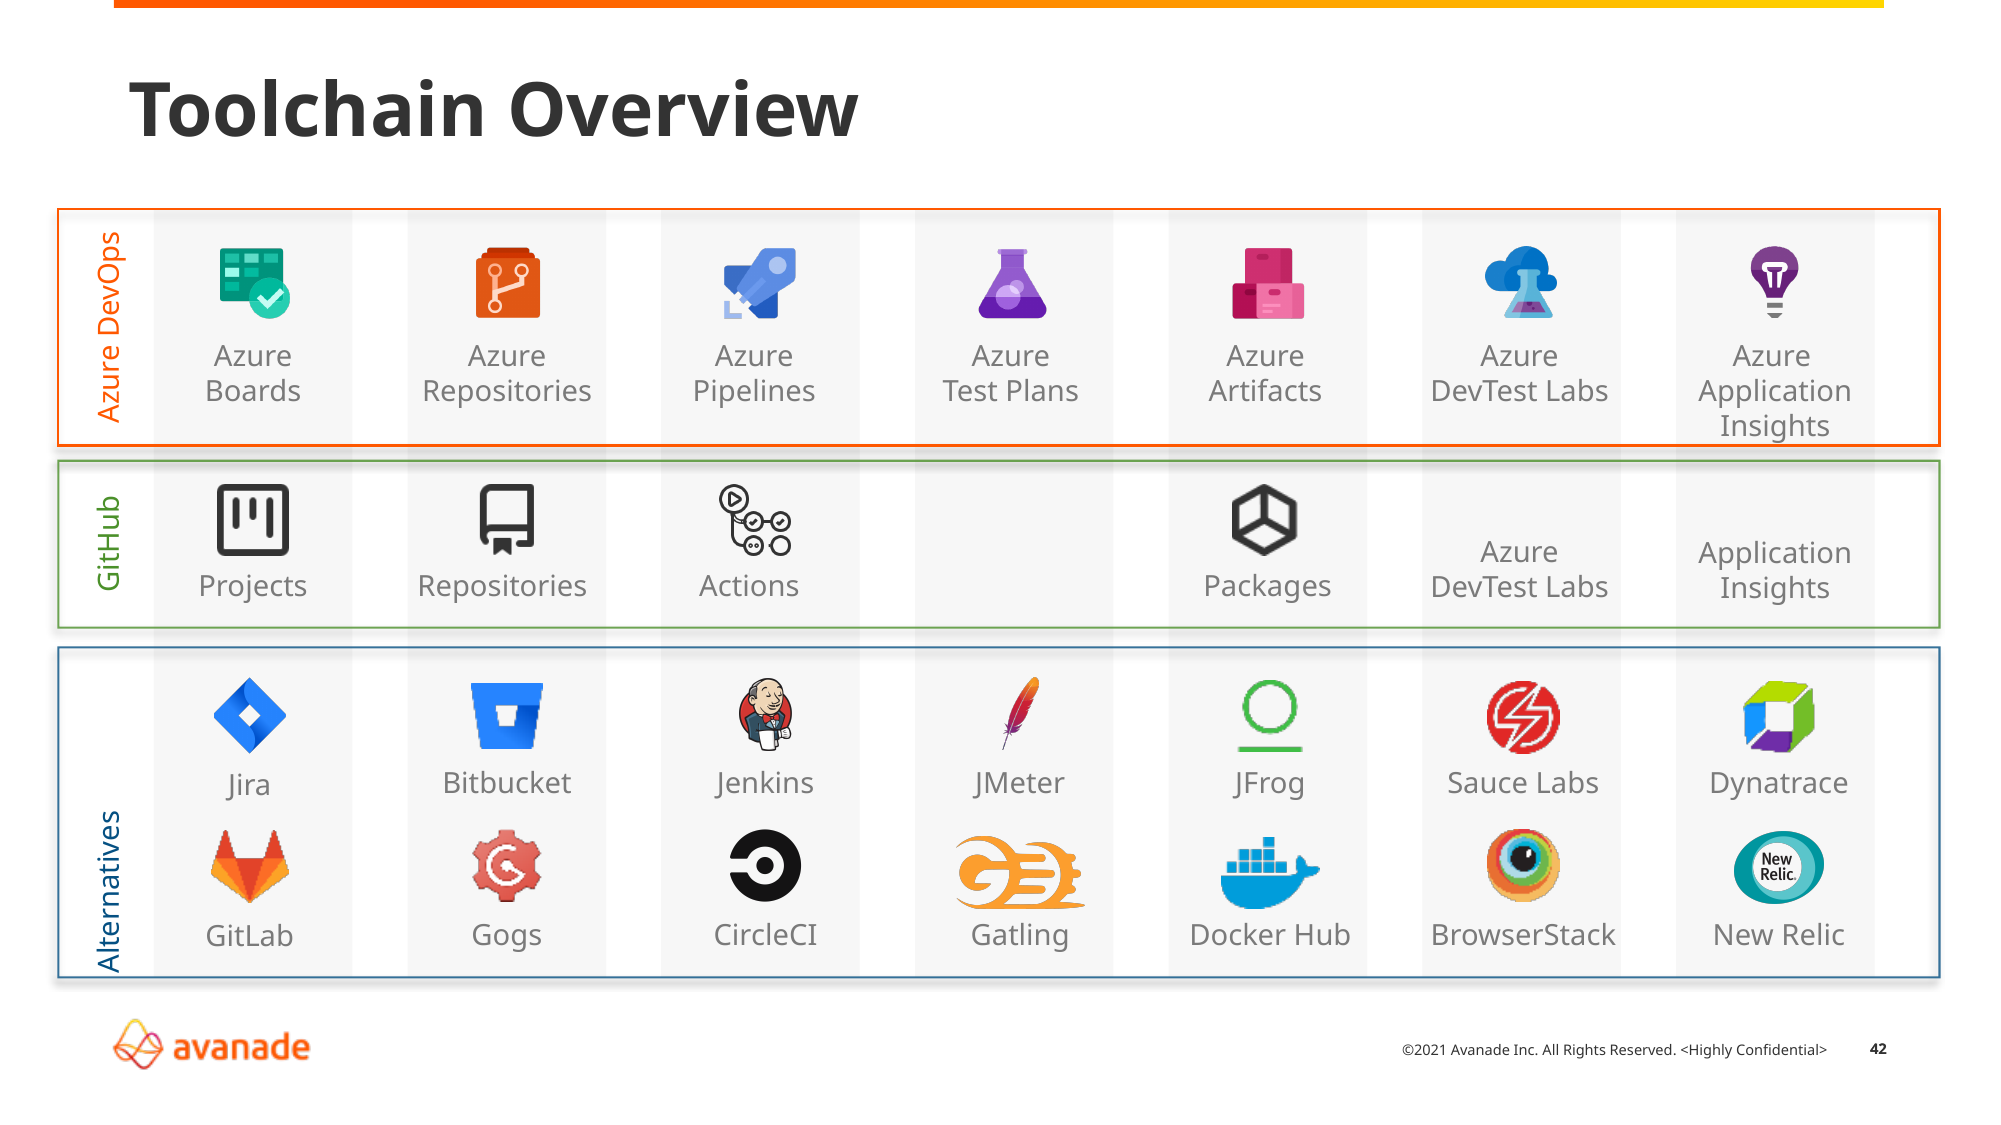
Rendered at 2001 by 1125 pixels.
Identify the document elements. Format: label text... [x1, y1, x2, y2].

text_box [58, 209, 1940, 978]
slide_number 42 [1829, 1019, 1902, 1080]
picture [93, 999, 339, 1090]
title Toolchain Overview [113, 64, 1883, 208]
